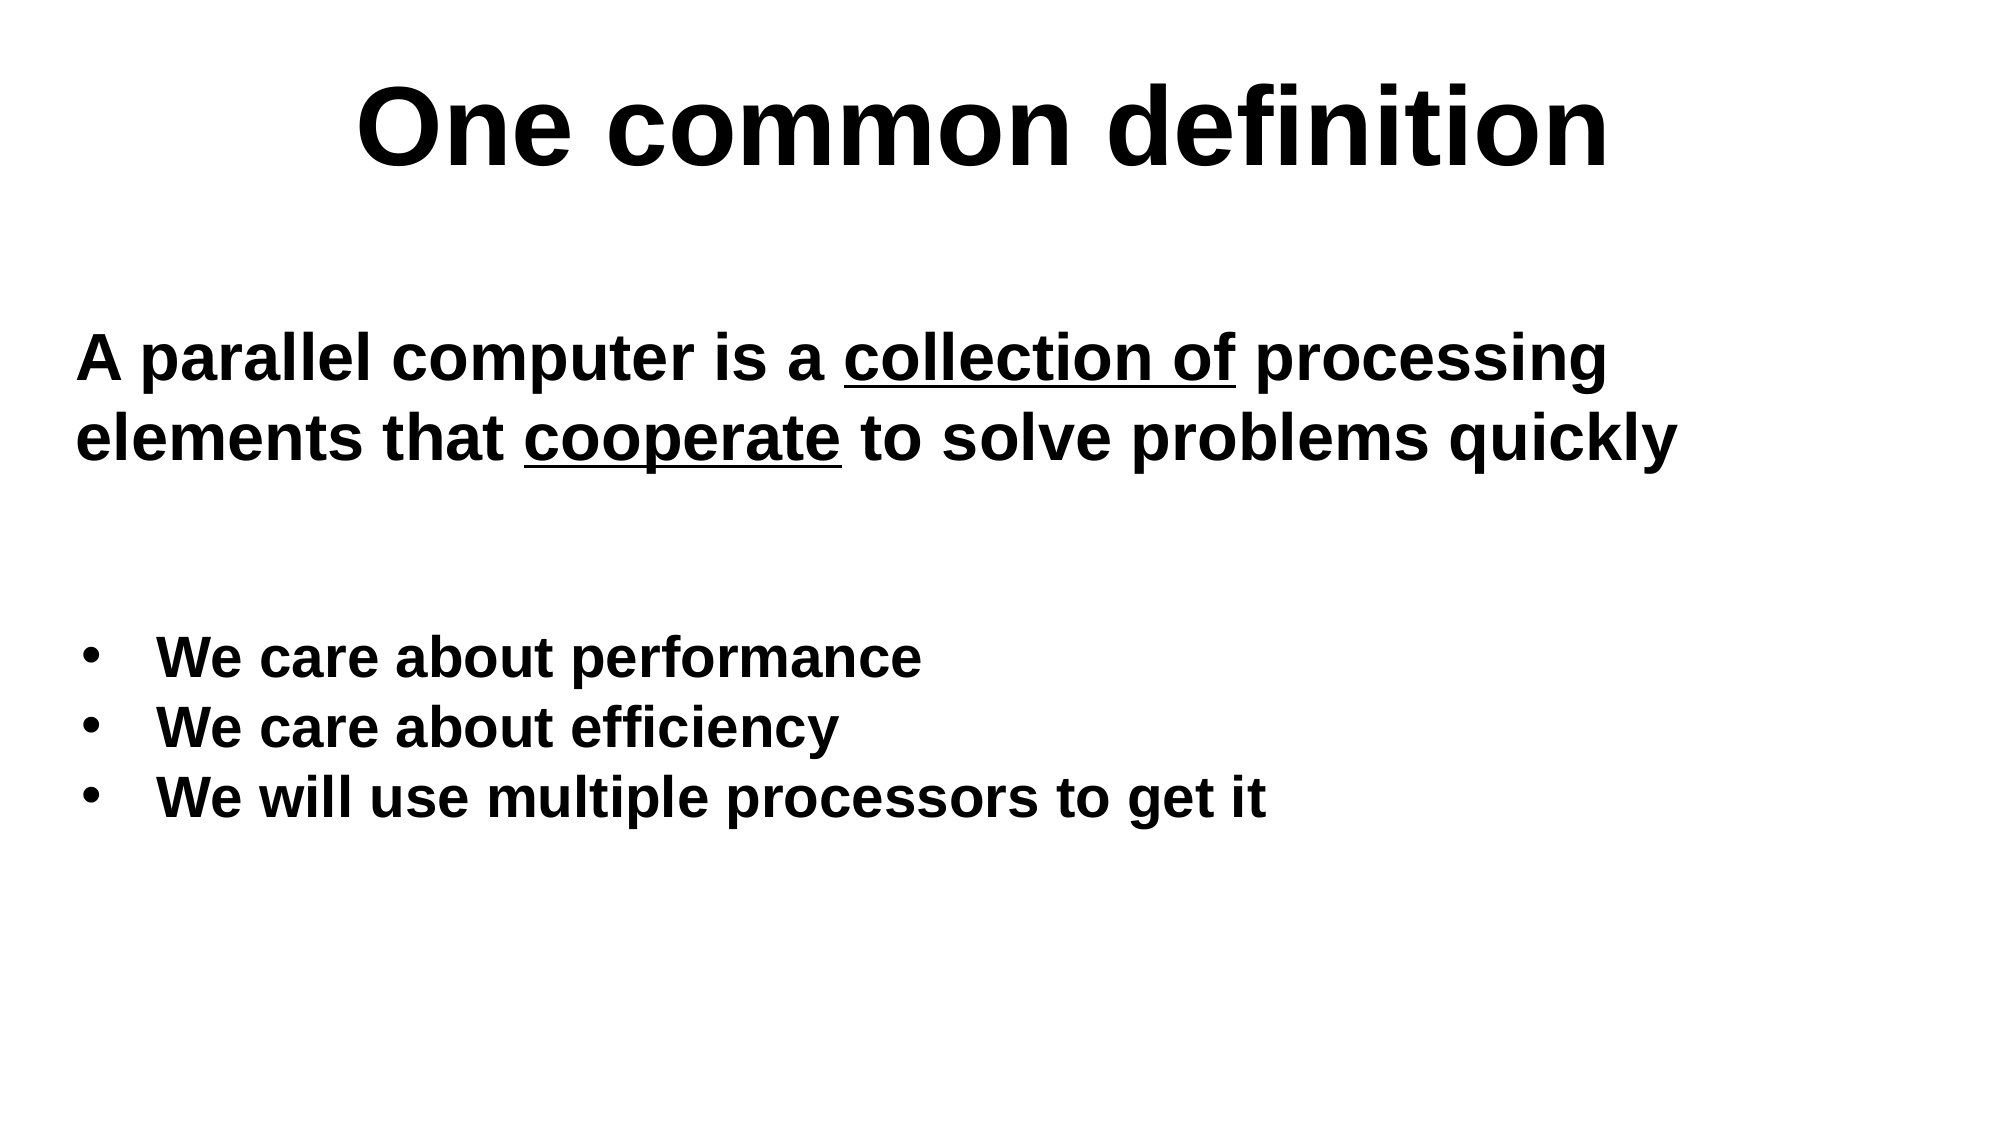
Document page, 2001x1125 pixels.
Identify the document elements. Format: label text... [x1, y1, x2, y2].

text_box A parallel computer is a collection of processing elements that cooperate to solve problems quickly [67, 305, 1794, 527]
text_box One common definition [347, 44, 1970, 228]
text_box We care about performance We care about efficiency We will use multiple processors to get it [73, 610, 1277, 838]
